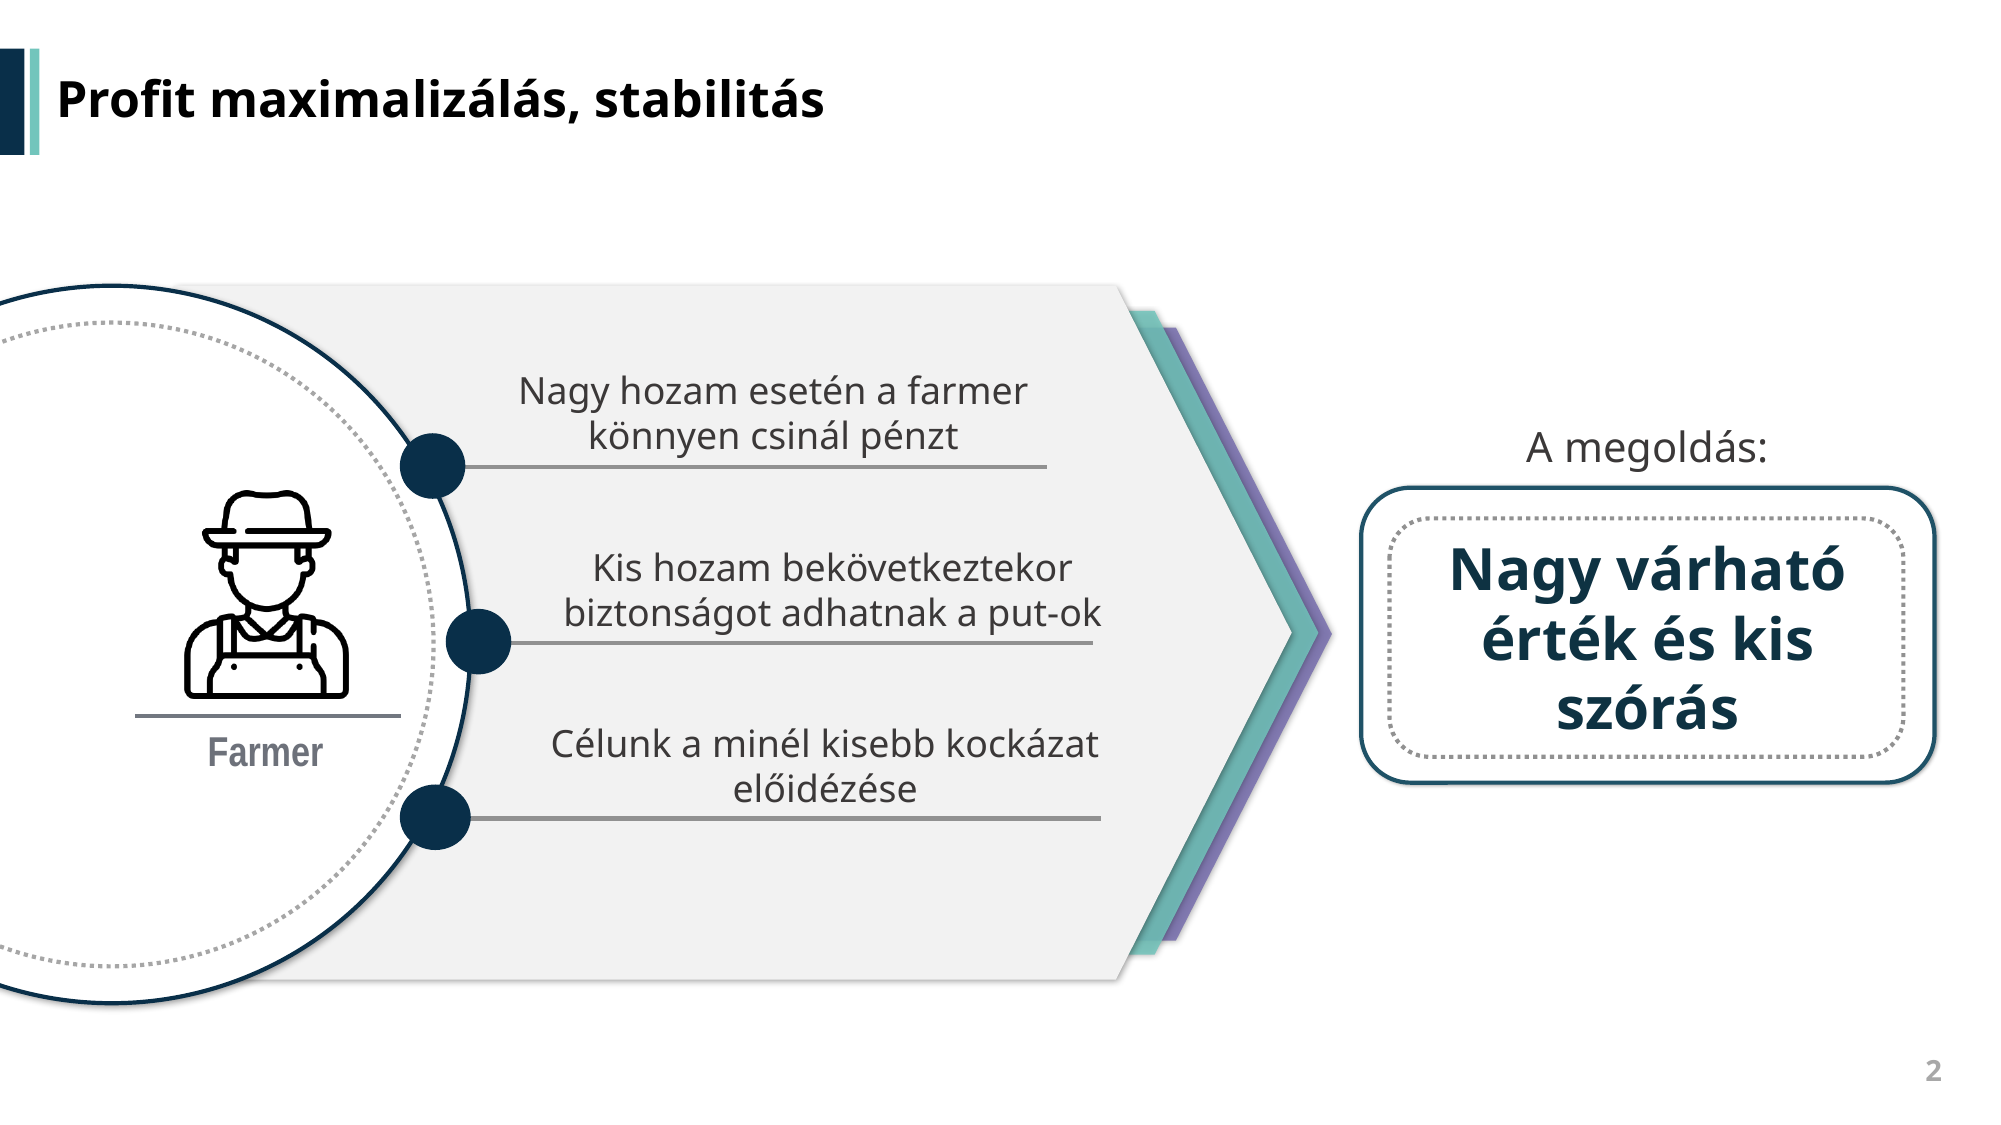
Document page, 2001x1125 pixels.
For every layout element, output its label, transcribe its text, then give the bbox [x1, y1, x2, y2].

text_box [399, 359, 1073, 499]
text_box A megoldás: [1460, 413, 1836, 478]
title Profit maximalizálás, stabilitás [41, 48, 1958, 155]
text_box [1360, 486, 1936, 784]
text_box [1136, 309, 1320, 956]
text_box [172, 284, 1293, 842]
text_box Nagy várható érték és kis szórás [1417, 524, 1879, 749]
text_box [471, 851, 1183, 981]
picture [162, 490, 371, 699]
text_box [399, 712, 1187, 851]
text_box [1170, 326, 1334, 942]
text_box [0, 285, 471, 1004]
slide_number 2 [1507, 1042, 1958, 1103]
text_box [1388, 517, 1905, 758]
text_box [445, 536, 1148, 675]
